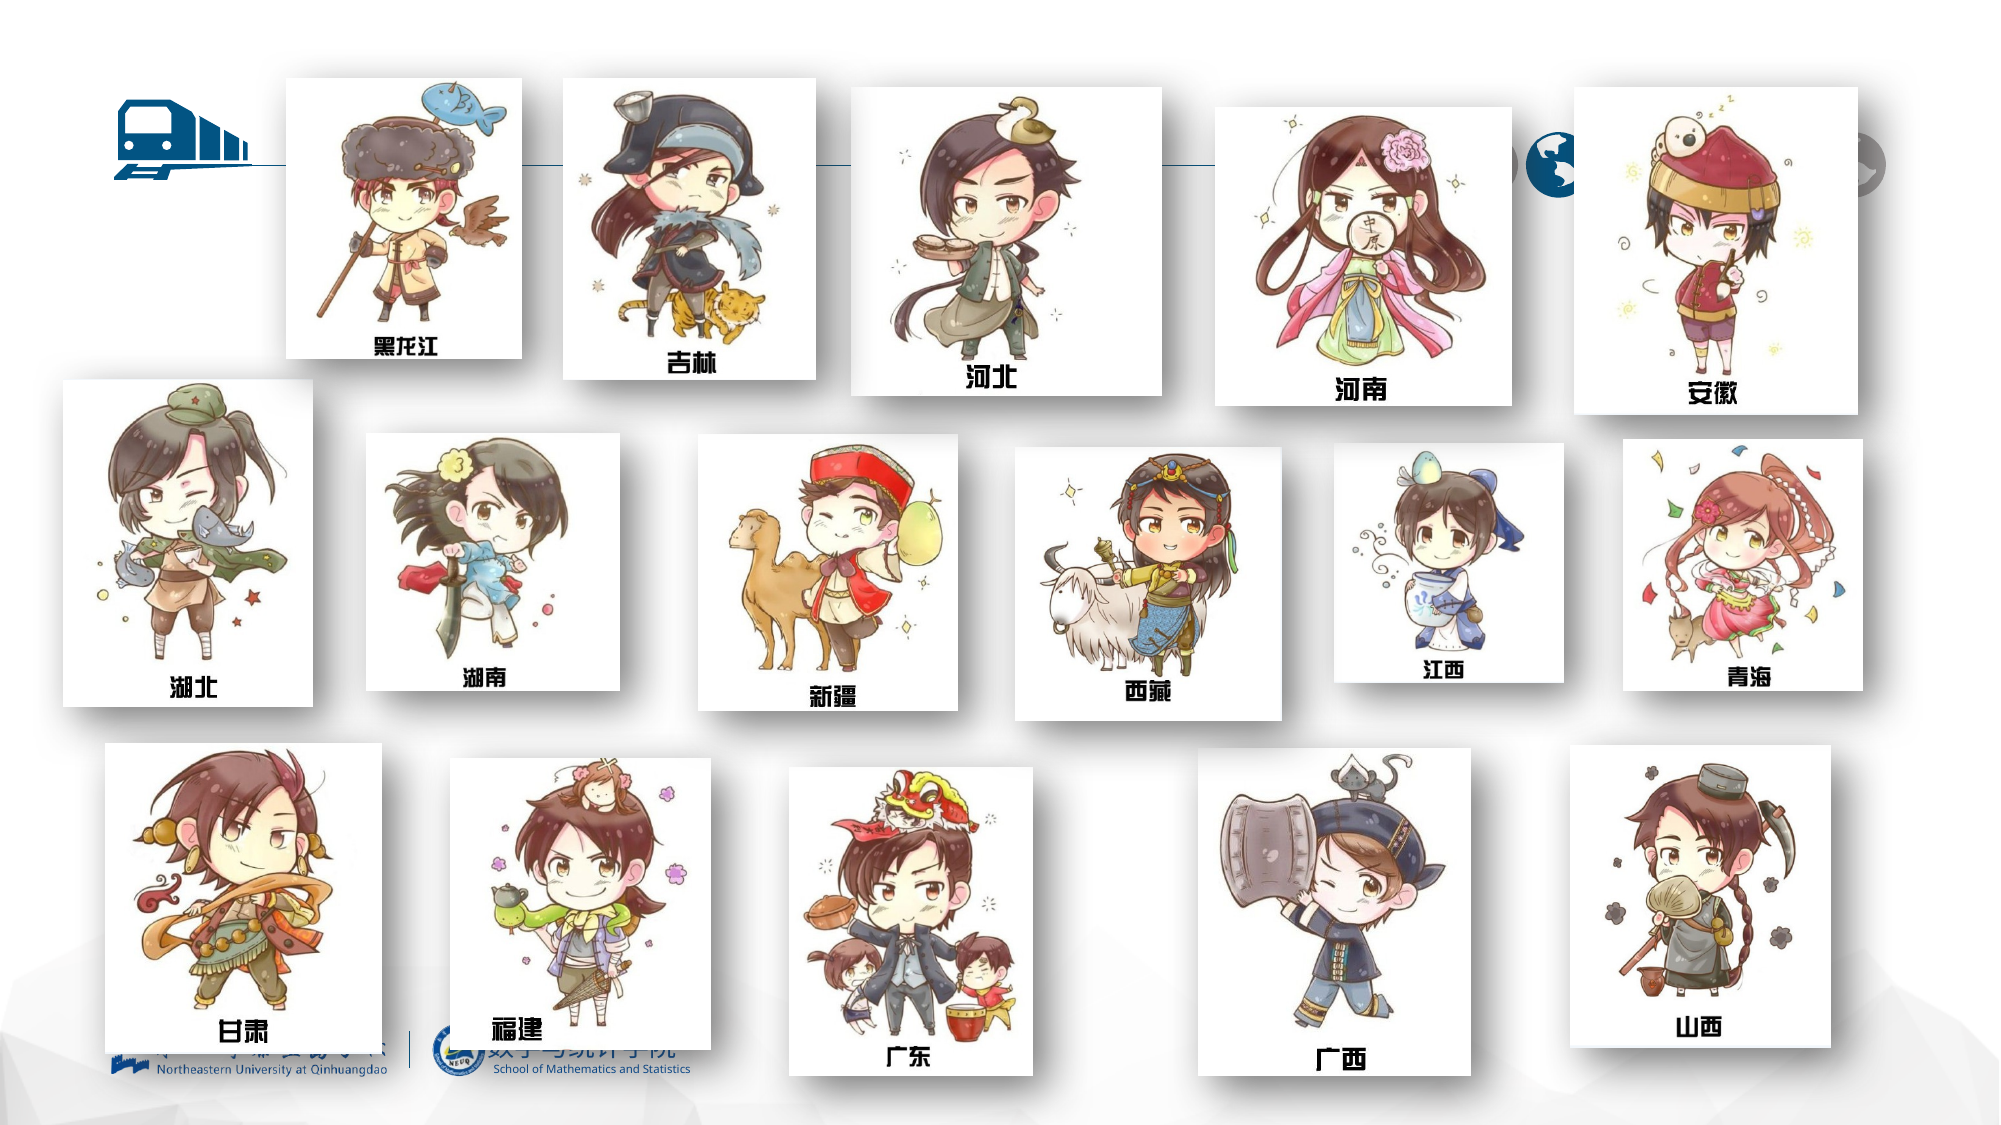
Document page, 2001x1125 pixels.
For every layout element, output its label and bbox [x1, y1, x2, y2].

picture [63, 379, 313, 707]
picture [105, 743, 387, 1077]
picture [432, 758, 711, 1077]
picture [789, 767, 1033, 1076]
picture [563, 78, 816, 380]
picture [286, 78, 522, 359]
picture [1334, 443, 1564, 683]
picture [1570, 745, 1831, 1048]
picture [1574, 87, 1858, 415]
picture [1197, 748, 1471, 1076]
picture [1215, 107, 1512, 406]
picture [1015, 447, 1282, 721]
picture [851, 87, 1162, 396]
picture [698, 434, 958, 711]
picture [1623, 439, 1863, 691]
picture [366, 433, 620, 691]
